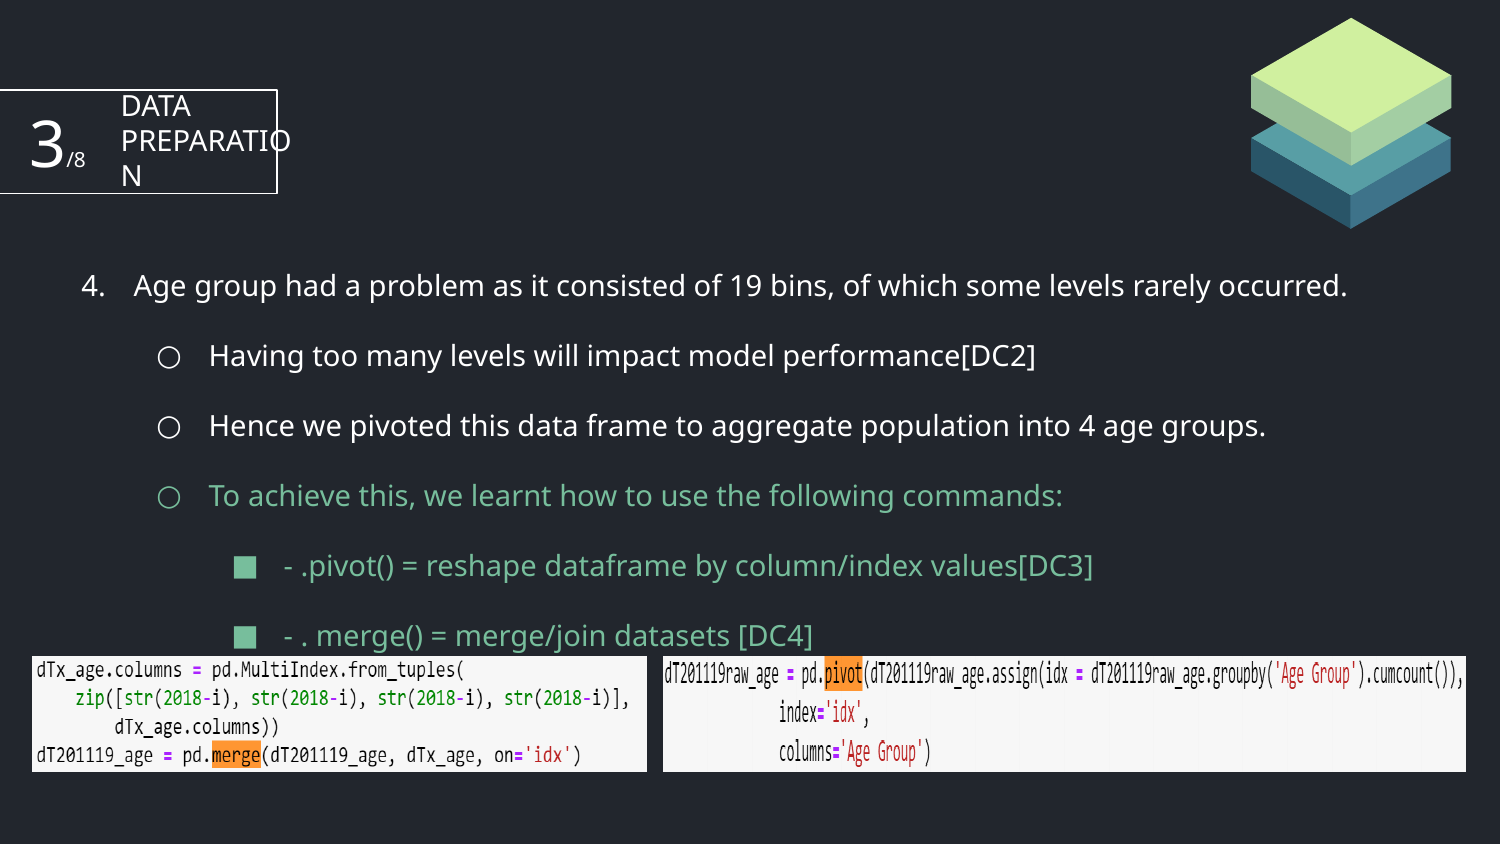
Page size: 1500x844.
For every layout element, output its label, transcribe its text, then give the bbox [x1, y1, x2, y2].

title 3/8 [14, 92, 105, 191]
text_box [1250, 17, 1452, 230]
title DATA PREPARATION [105, 62, 325, 218]
picture [32, 656, 648, 772]
picture [662, 656, 1466, 772]
list Age group had a problem as it consisted of 19 bins, of which some levels rarely occurred. Having too many levels will impact model performance[DC2] Hence we pivoted this data frame to aggregate population into 4 age groups. To achieve this, we learnt how to use the following commands: - .pivot() = reshape dataframe by column/index values[DC3] - . merge() = merge/join datasets [DC4] [43, 217, 1484, 657]
